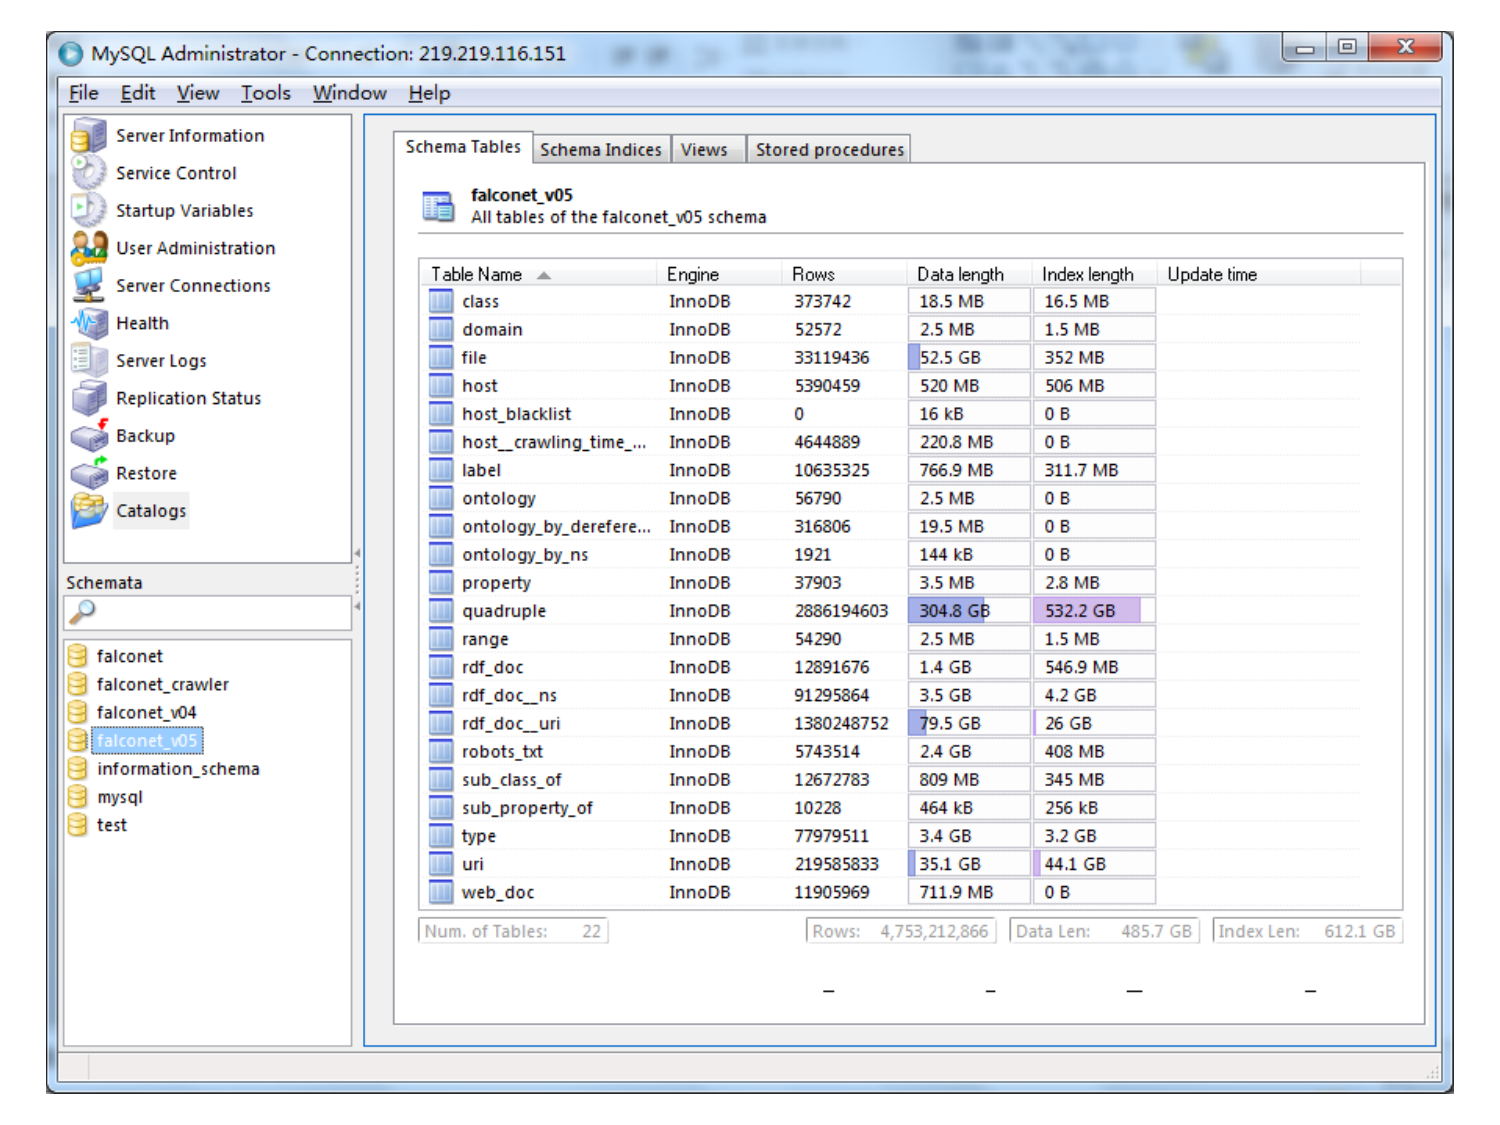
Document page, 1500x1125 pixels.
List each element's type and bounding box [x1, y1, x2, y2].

picture [46, 30, 1454, 1094]
